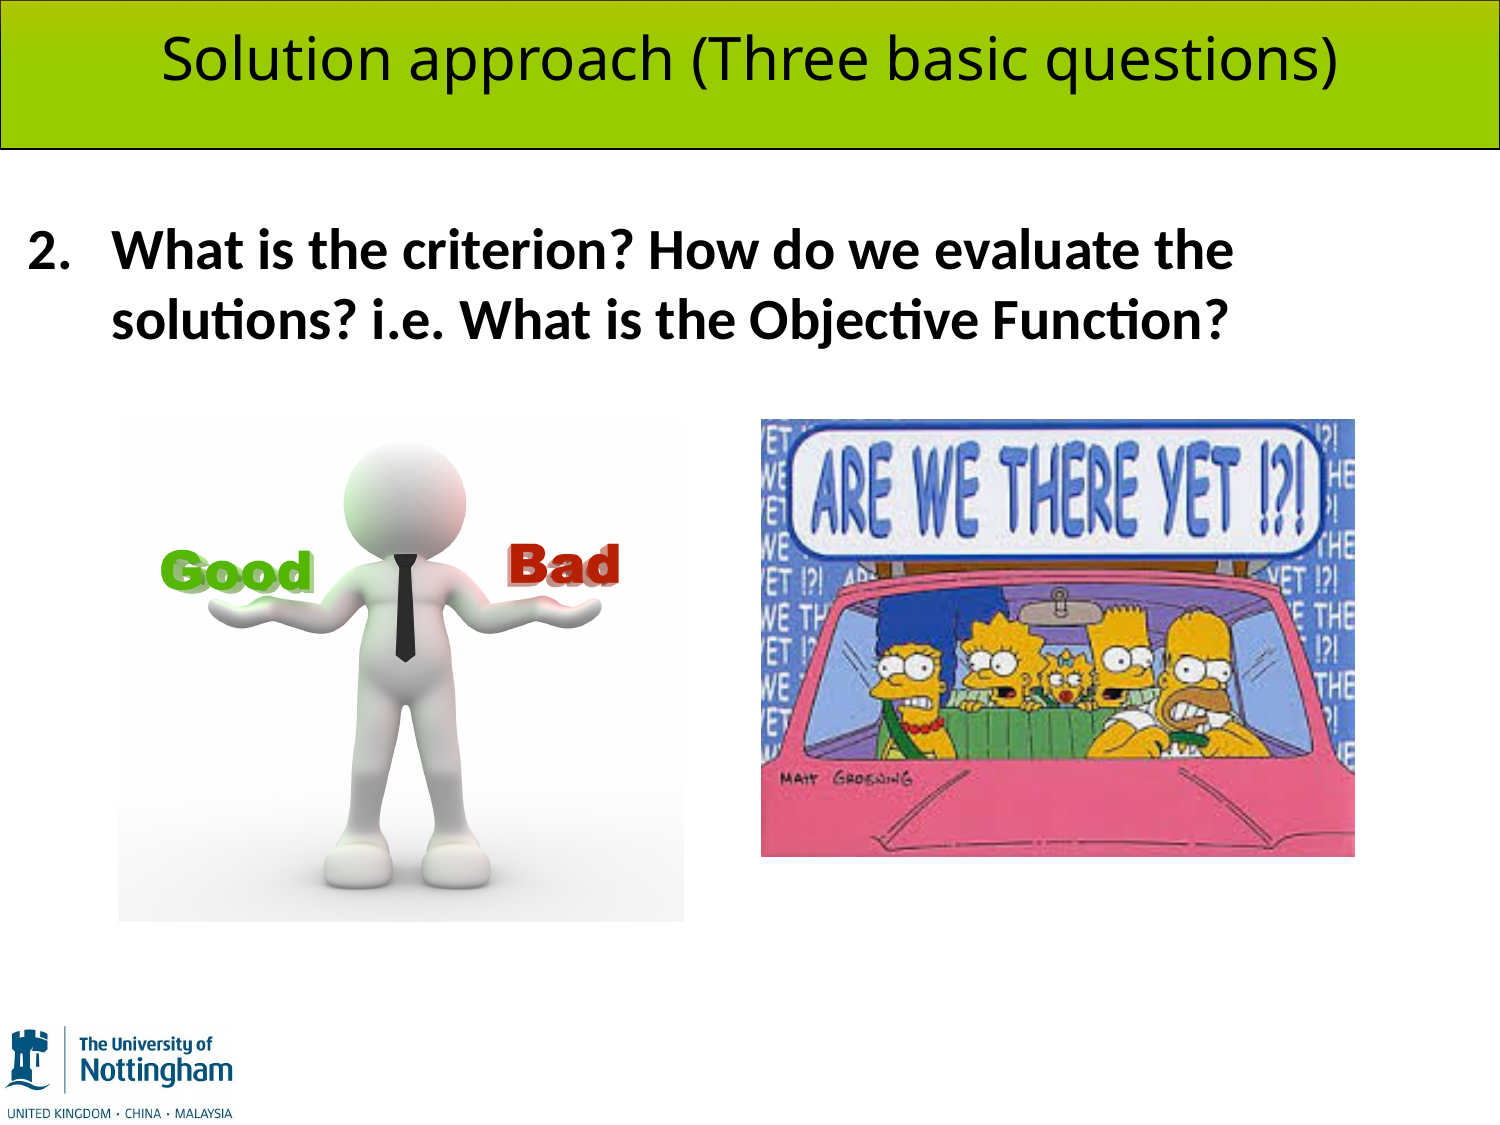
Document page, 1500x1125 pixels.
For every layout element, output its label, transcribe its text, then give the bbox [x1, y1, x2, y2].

title Solution approach (Three basic questions) [12, 12, 1488, 100]
picture [761, 419, 1355, 857]
picture [118, 419, 684, 922]
list What is the criterion? How do we evaluate the solutions? i.e. What is the Objective Function? [12, 112, 1463, 1038]
picture [0, 0, 1500, 213]
picture [18, 1052, 25, 1067]
picture [0, 1019, 237, 1125]
